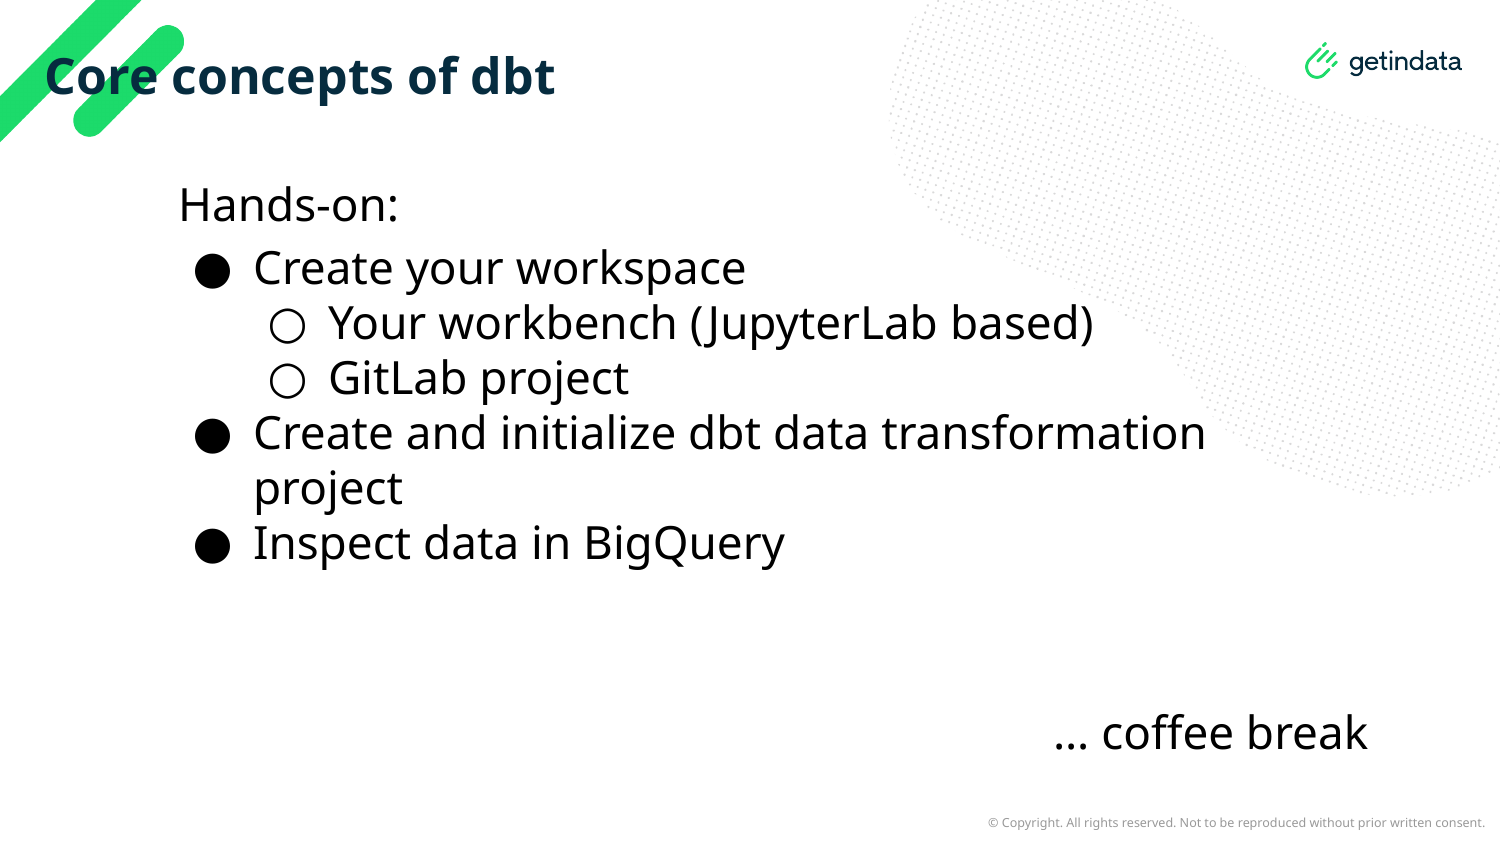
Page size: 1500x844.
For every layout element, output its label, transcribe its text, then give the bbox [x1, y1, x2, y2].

picture [878, 0, 1500, 520]
picture [0, 0, 184, 207]
title Core concepts of dbt [29, 29, 634, 137]
text_box Hands-on: Create your workspace Your workbench (JupyterLab based) GitLab project Create and initialize dbt data transformation project Inspect data in BigQuery … coffee break [163, 160, 1384, 774]
